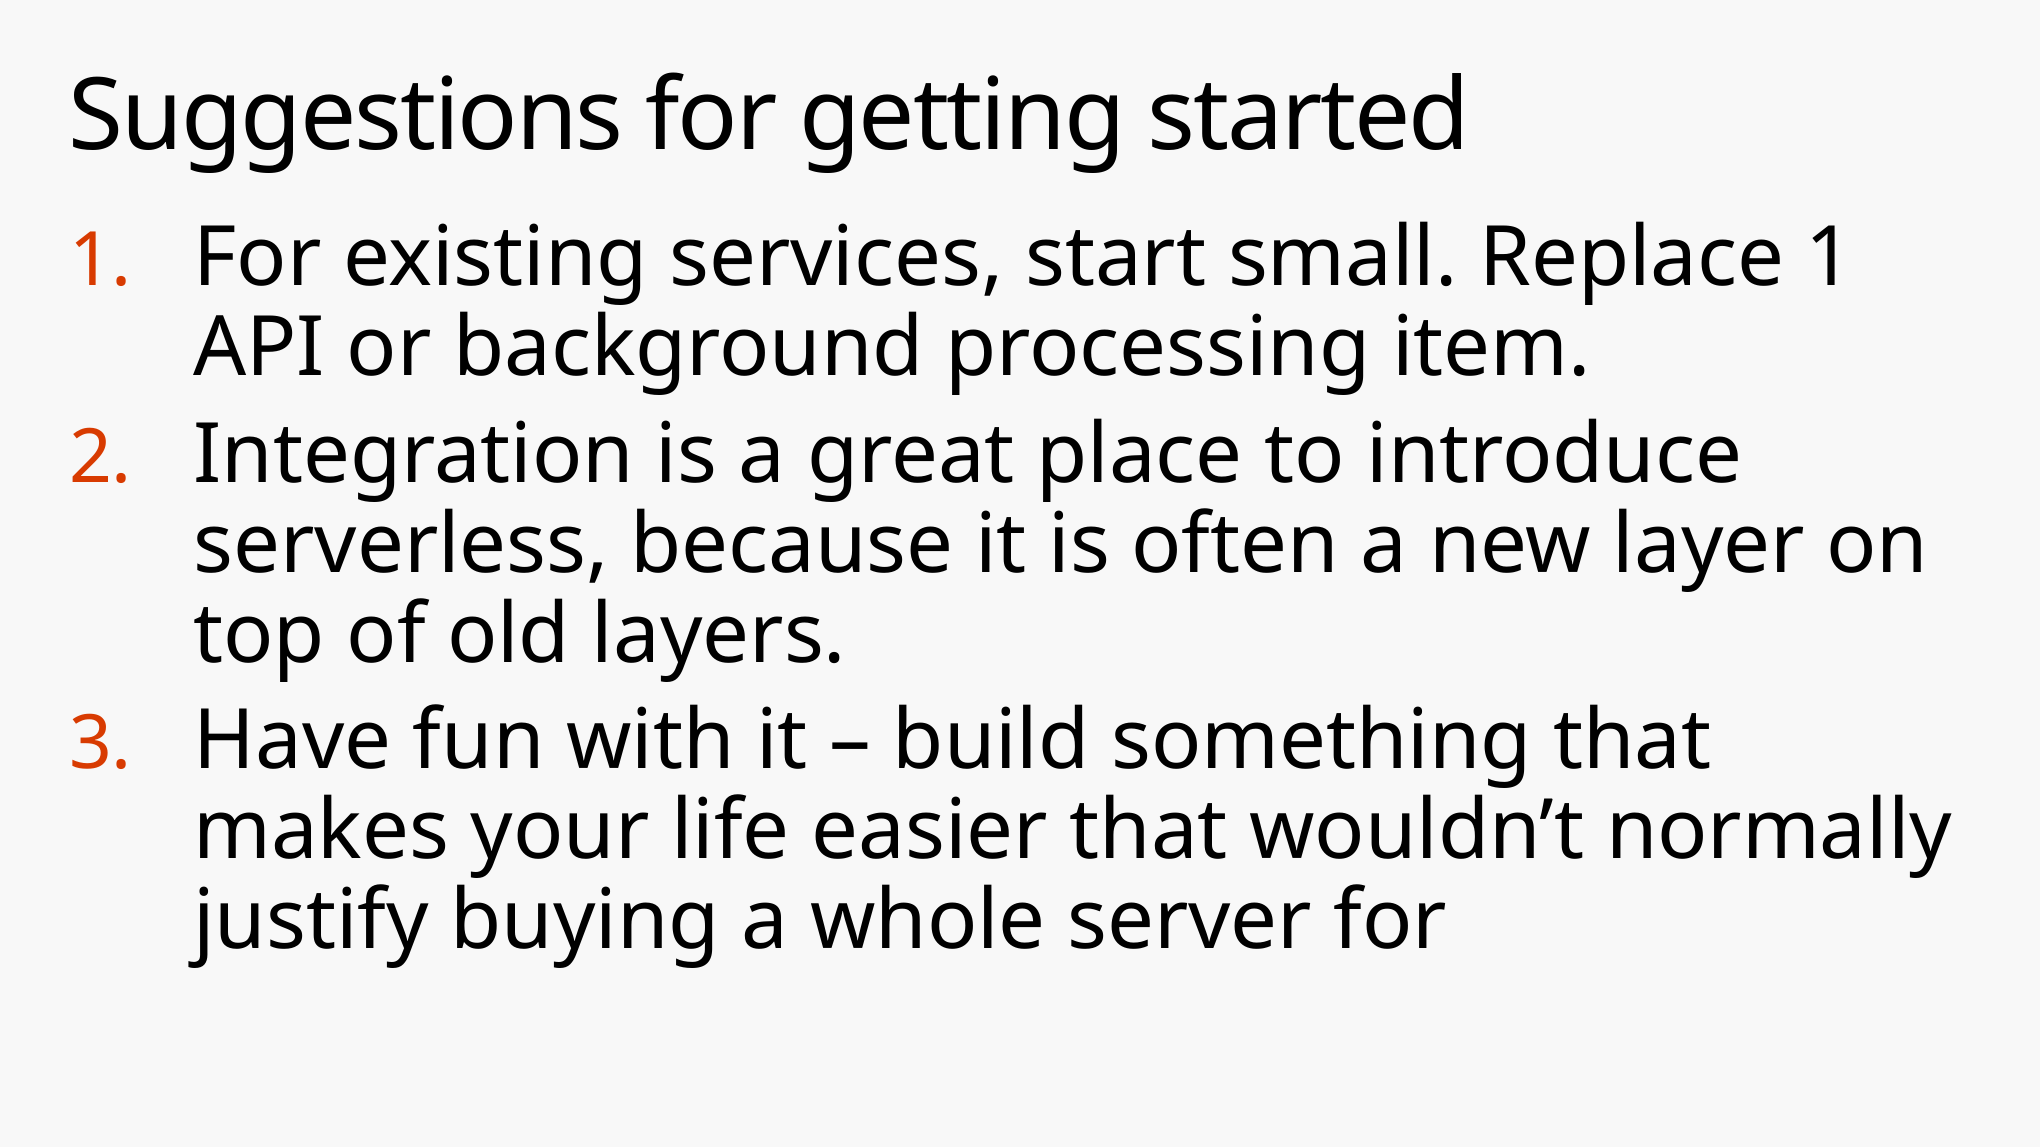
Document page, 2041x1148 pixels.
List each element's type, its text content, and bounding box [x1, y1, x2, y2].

list For existing services, start small. Replace 1 API or background processing item. Integration is a great place to introduce serverless, because it is often a new layer on top of old layers. Have fun with it – build something that makes your life easier that wouldn’t normally justify buying a whole server for [45, 198, 1995, 906]
title Suggestions for getting started [45, 48, 1996, 199]
